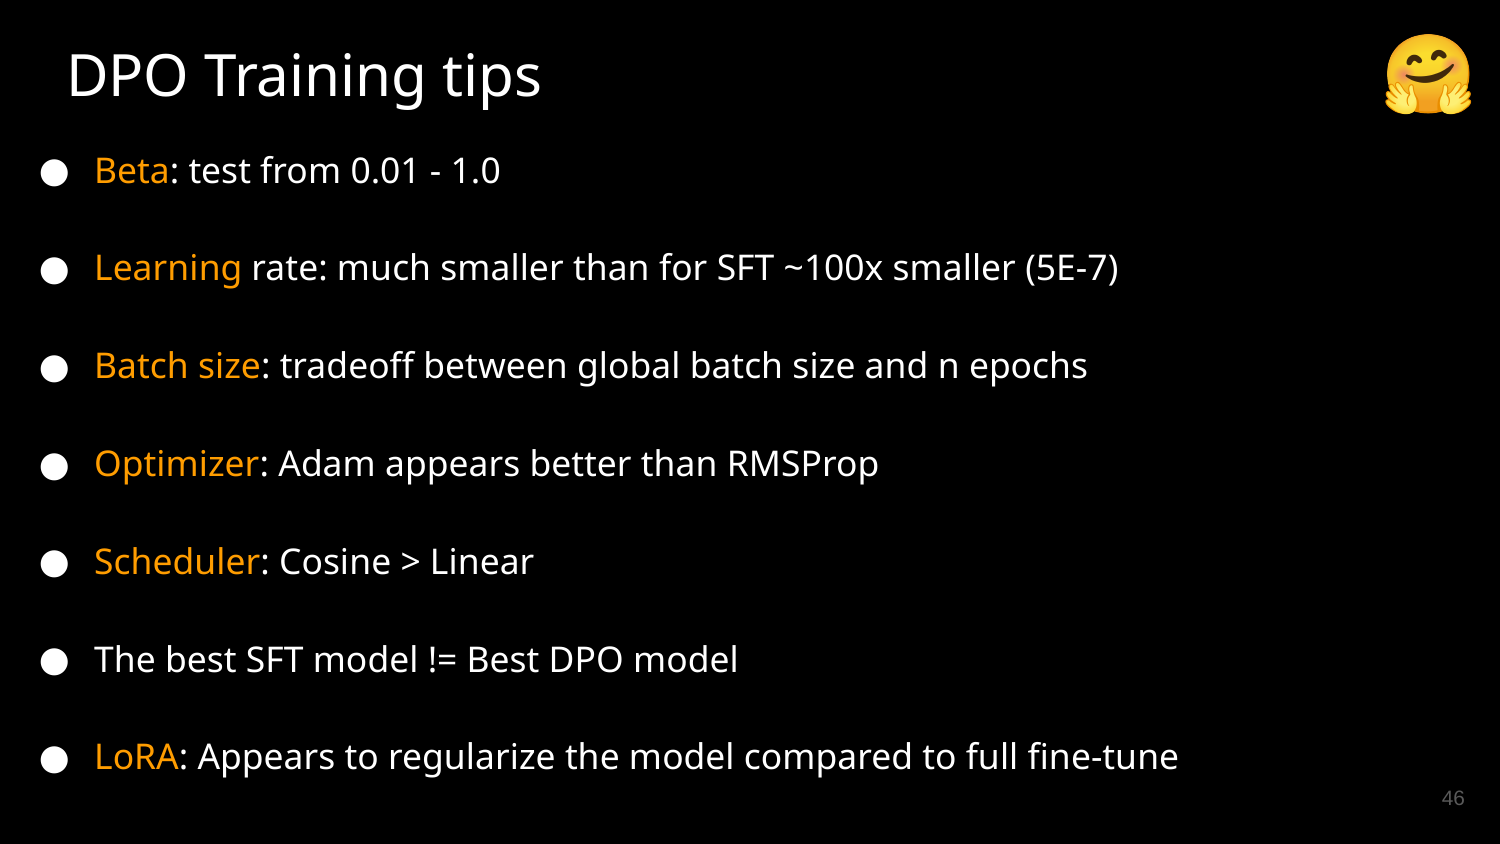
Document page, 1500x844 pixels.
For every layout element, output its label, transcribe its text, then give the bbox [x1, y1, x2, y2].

list Beta: test from 0.01 - 1.0 Learning rate: much smaller than for SFT ~100x smaller (5E-7) Batch size: tradeoff between global batch size and n epochs Optimizer: Adam appears better than RMSProp Scheduler: Cosine > Linear The best SFT model != Best DPO model LoRA: Appears to regularize the model compared to full fine-tune [4, 126, 1496, 756]
slide_number ‹#› [1389, 764, 1480, 830]
picture [1383, 29, 1474, 120]
title DPO Training tips [51, 23, 1449, 117]
